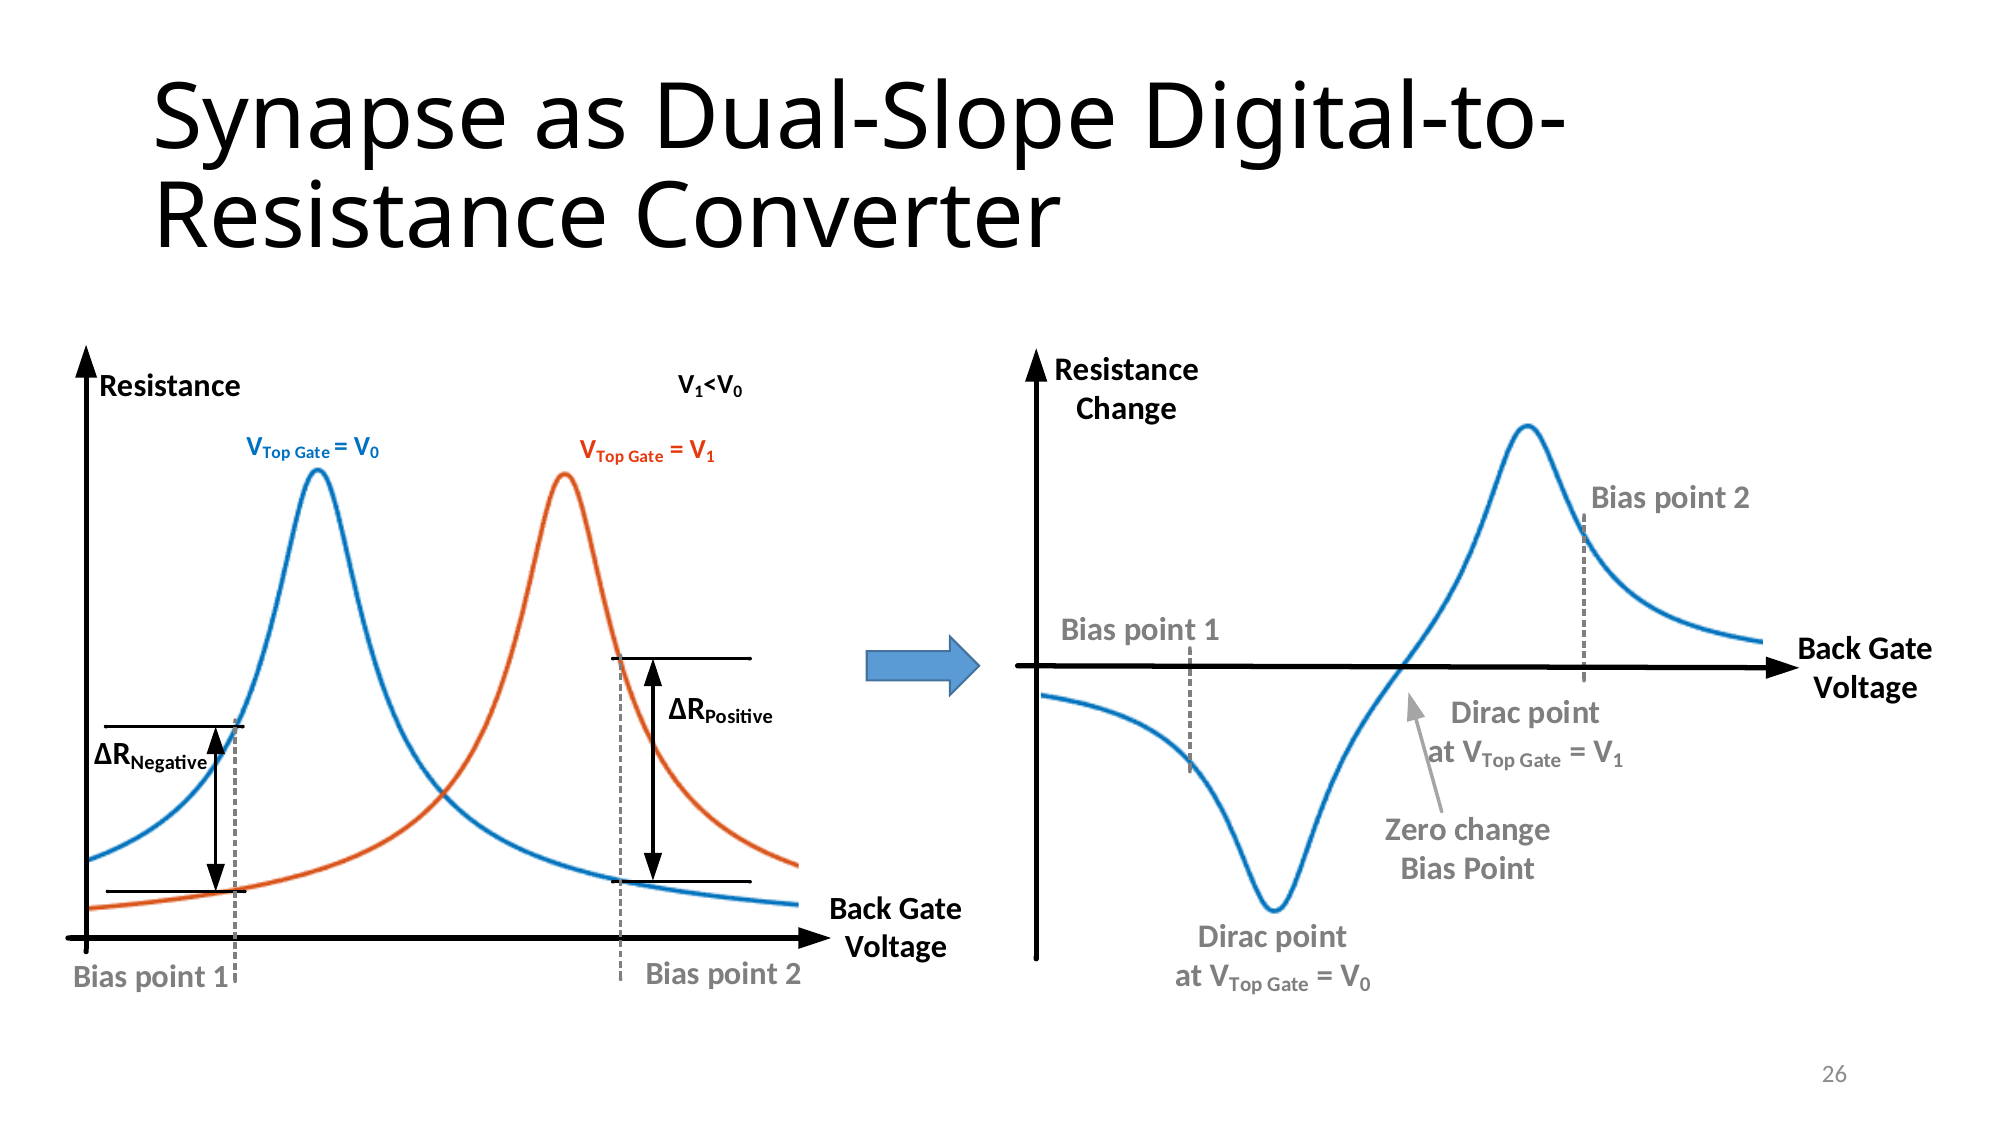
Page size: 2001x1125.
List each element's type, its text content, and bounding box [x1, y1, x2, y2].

title Synapse as Dual-Slope Digital-to-Resistance Converter [137, 59, 1863, 278]
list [1012, 338, 1951, 1014]
slide_number 26 [1412, 1042, 1863, 1103]
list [54, 342, 980, 1014]
